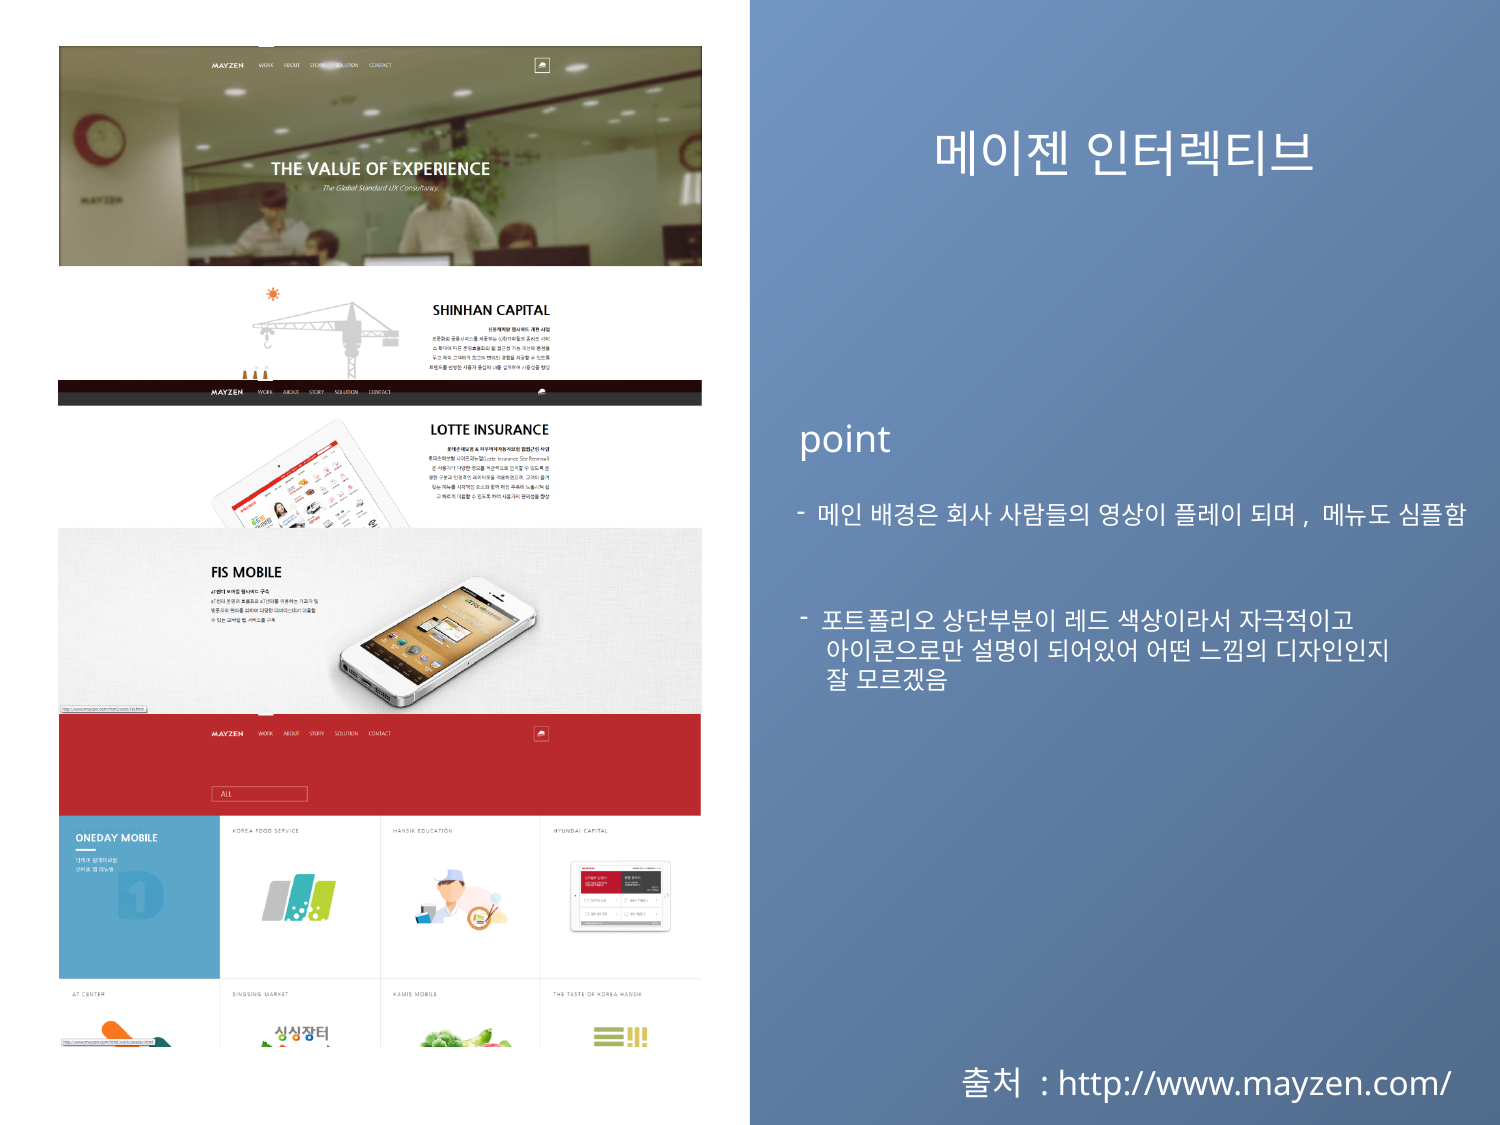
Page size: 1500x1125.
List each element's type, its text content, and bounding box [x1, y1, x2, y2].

picture [58, 46, 703, 1047]
text_box 출처 : http://www.mayzen.com/ [925, 1053, 1489, 1112]
title 메이젠 인터렉티브 [820, 93, 1430, 211]
text_box 포트폴리오 상단부분이 레드 색상이라서 자극적이고 아이콘으로만 설명이 되어있어 어떤 느낌의 디자인인지 잘 모르겠음 [785, 597, 1406, 703]
text_box point [784, 407, 906, 467]
text_box 메인 배경은 회사 사람들의 영상이 플레이 되며, 메뉴도 심플함 [782, 492, 1482, 537]
text_box [748, 0, 1500, 1125]
